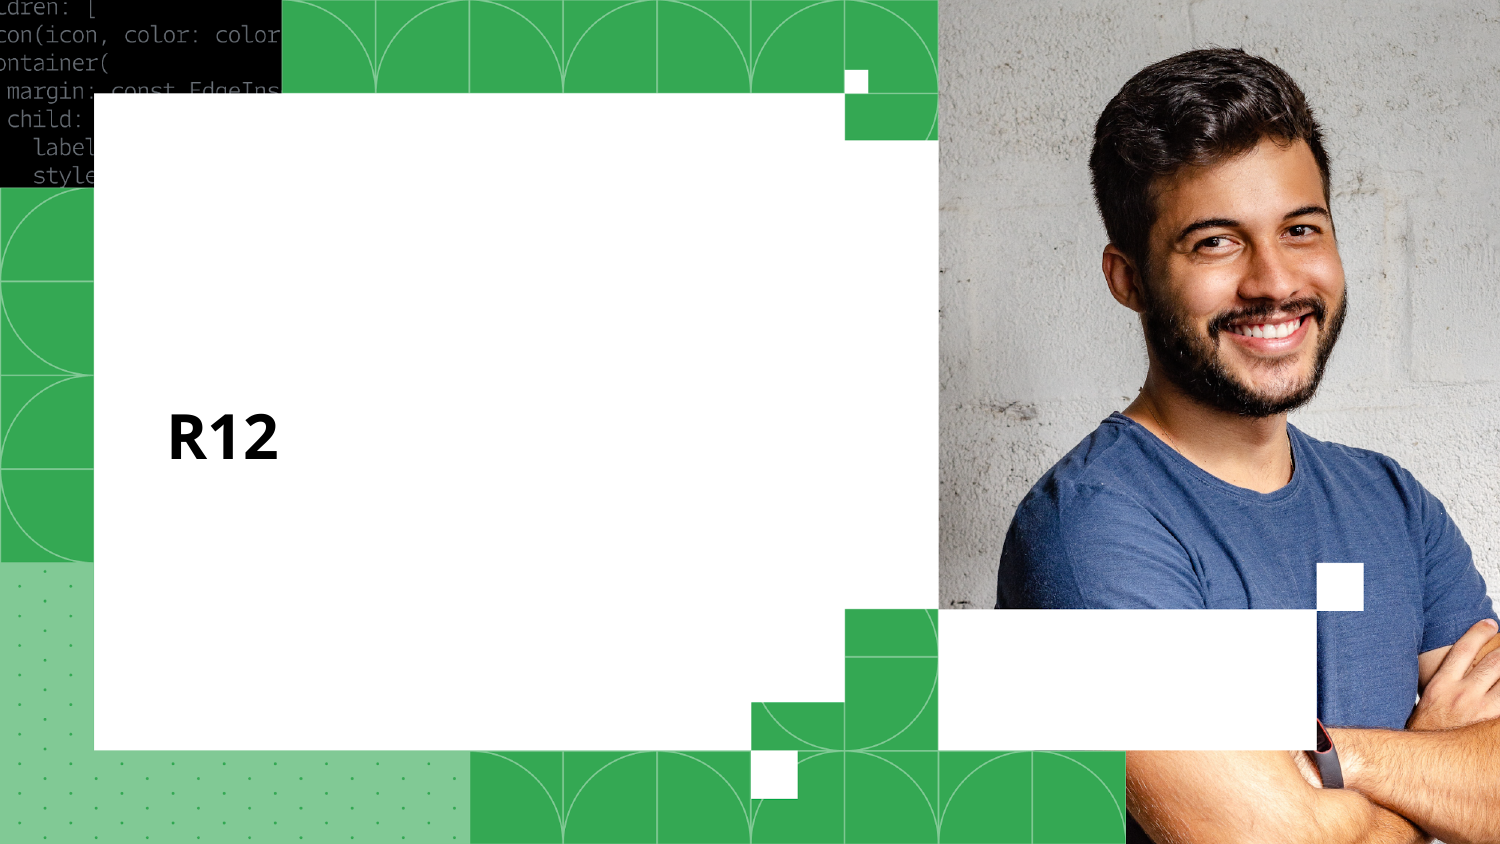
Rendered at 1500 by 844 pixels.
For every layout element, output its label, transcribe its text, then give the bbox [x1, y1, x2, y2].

picture [0, 0, 1500, 844]
title R12 [151, 269, 868, 600]
